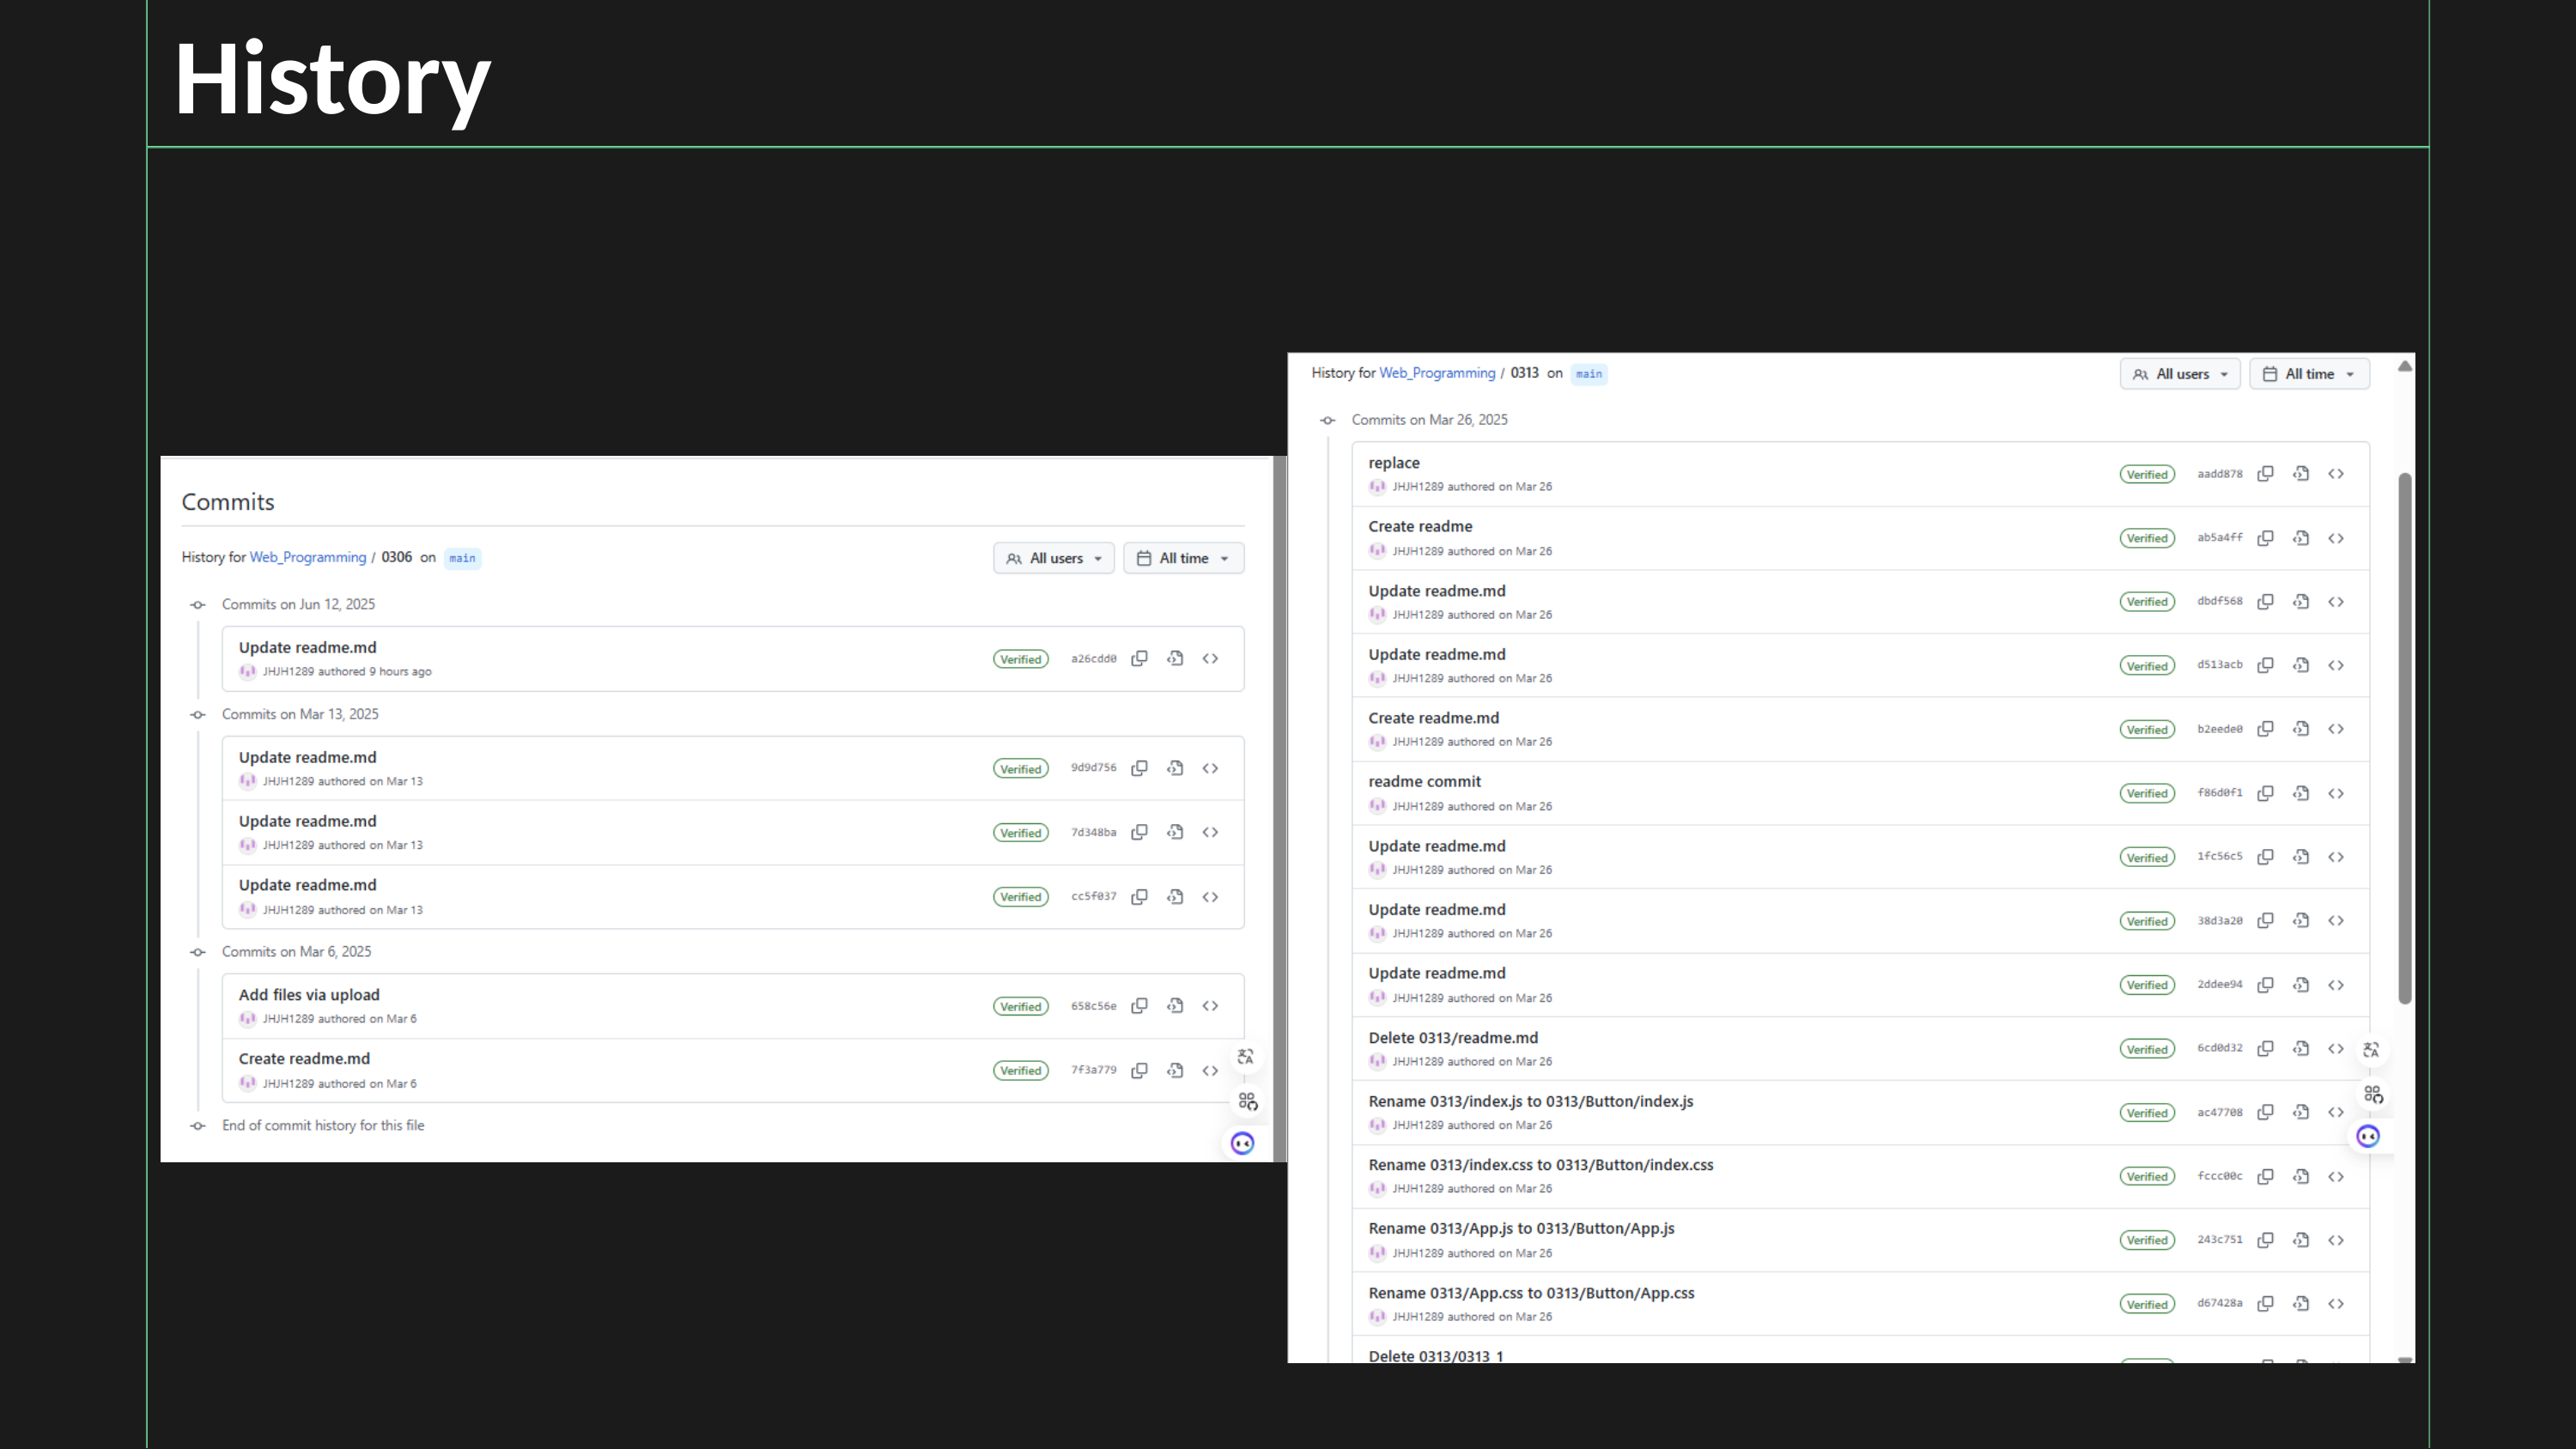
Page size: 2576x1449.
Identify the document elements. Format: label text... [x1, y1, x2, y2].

picture [161, 352, 2415, 1363]
text_box History [161, 0, 1406, 142]
